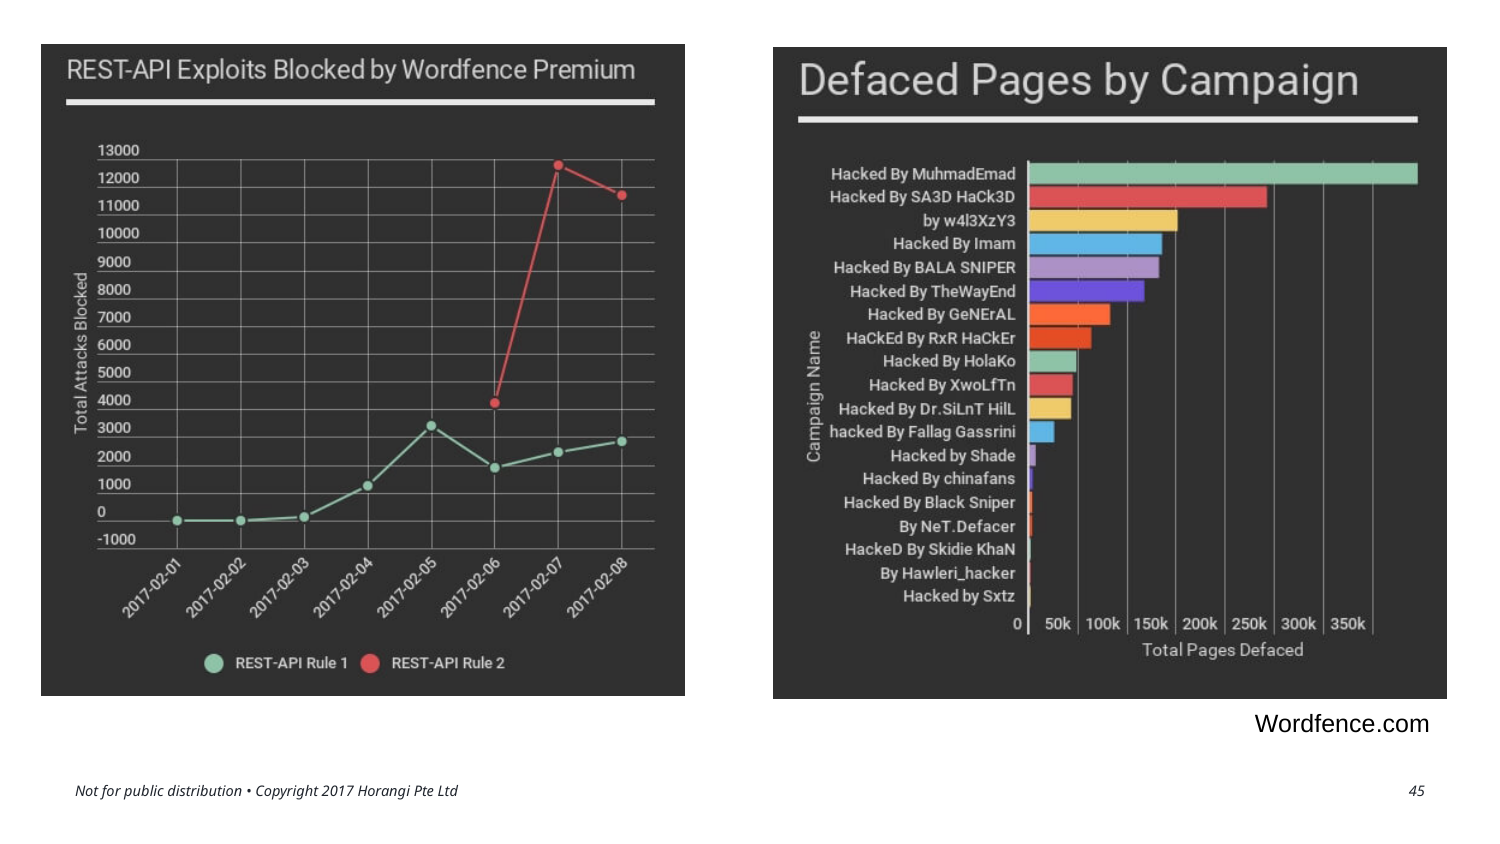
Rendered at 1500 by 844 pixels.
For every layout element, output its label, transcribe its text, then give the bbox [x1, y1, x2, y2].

text_box Wordfence.com [1240, 706, 1446, 746]
picture [773, 47, 1447, 699]
picture [41, 44, 685, 696]
